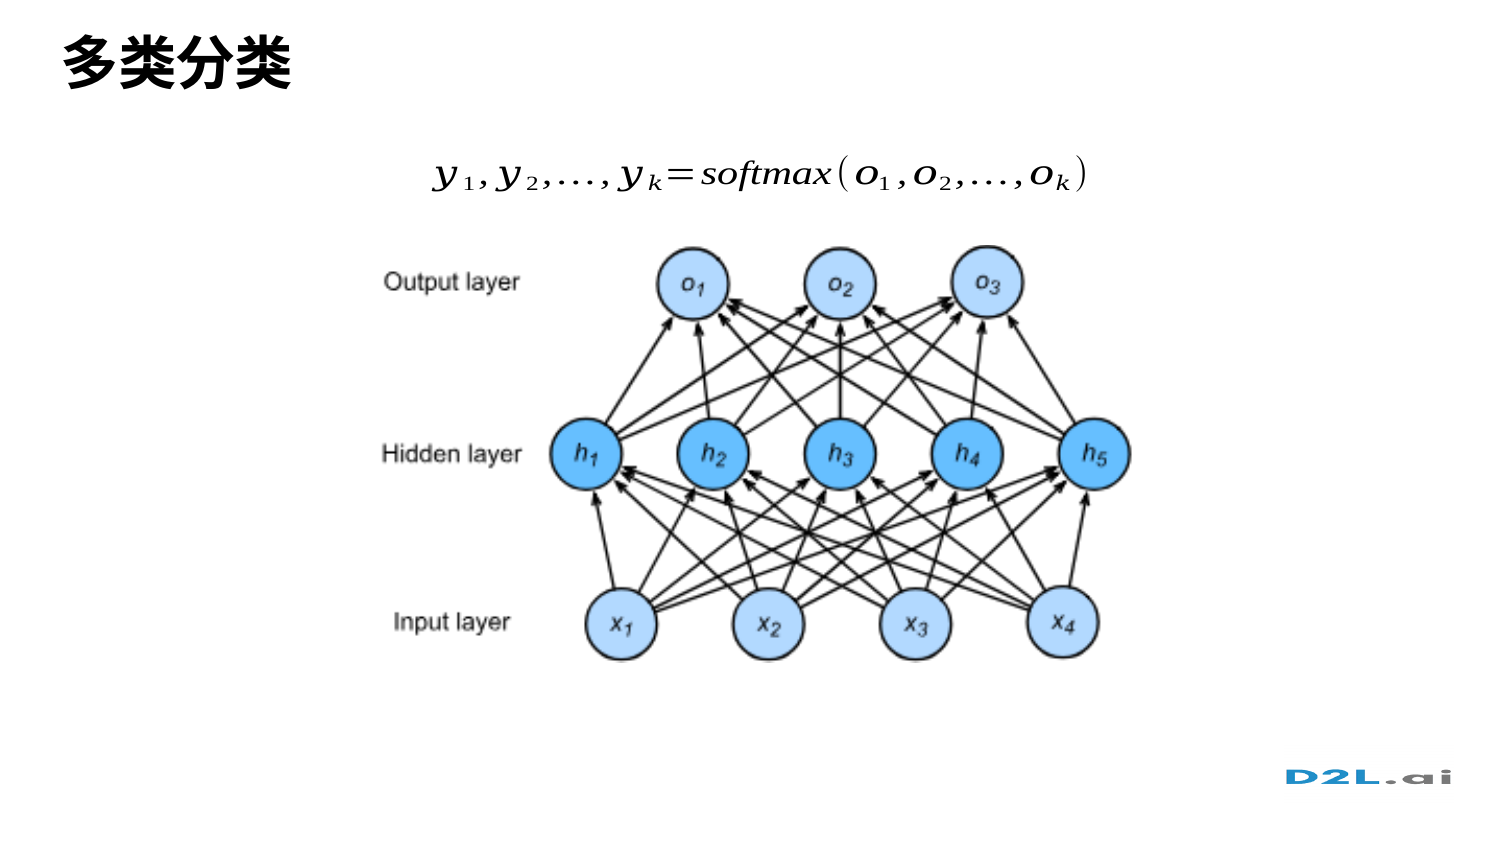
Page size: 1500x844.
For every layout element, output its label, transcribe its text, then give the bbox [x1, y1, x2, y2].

picture [366, 245, 1134, 663]
picture [1284, 745, 1454, 806]
title 多类分类 [52, 18, 1400, 109]
